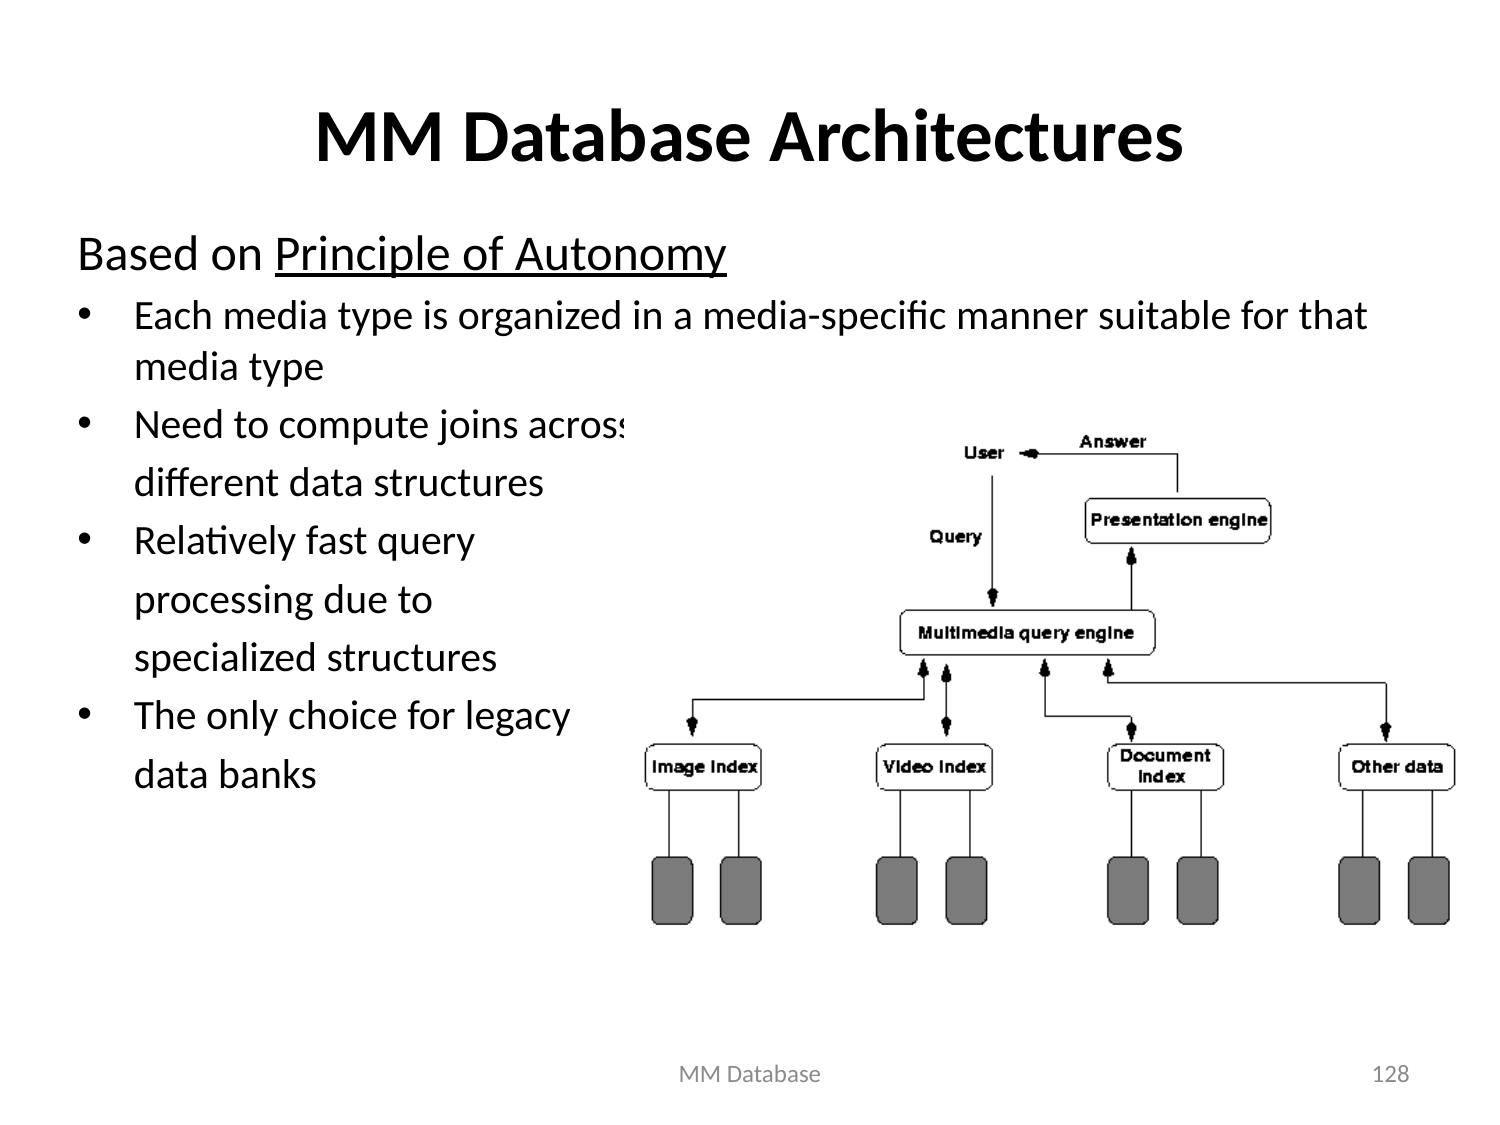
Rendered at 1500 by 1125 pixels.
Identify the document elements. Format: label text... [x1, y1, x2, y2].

slide_number 128 [1074, 1042, 1425, 1103]
footer MM Database [512, 1042, 988, 1103]
title MM Database Architectures [112, 75, 1388, 188]
list Based on Principle of Autonomy Each media type is organized in a media-specific manner suitable for that media type Need to compute joins across different data structures Relatively fast query processing due to specialized structures The only choice for legacy data banks [62, 212, 1450, 1000]
picture [624, 399, 1476, 999]
